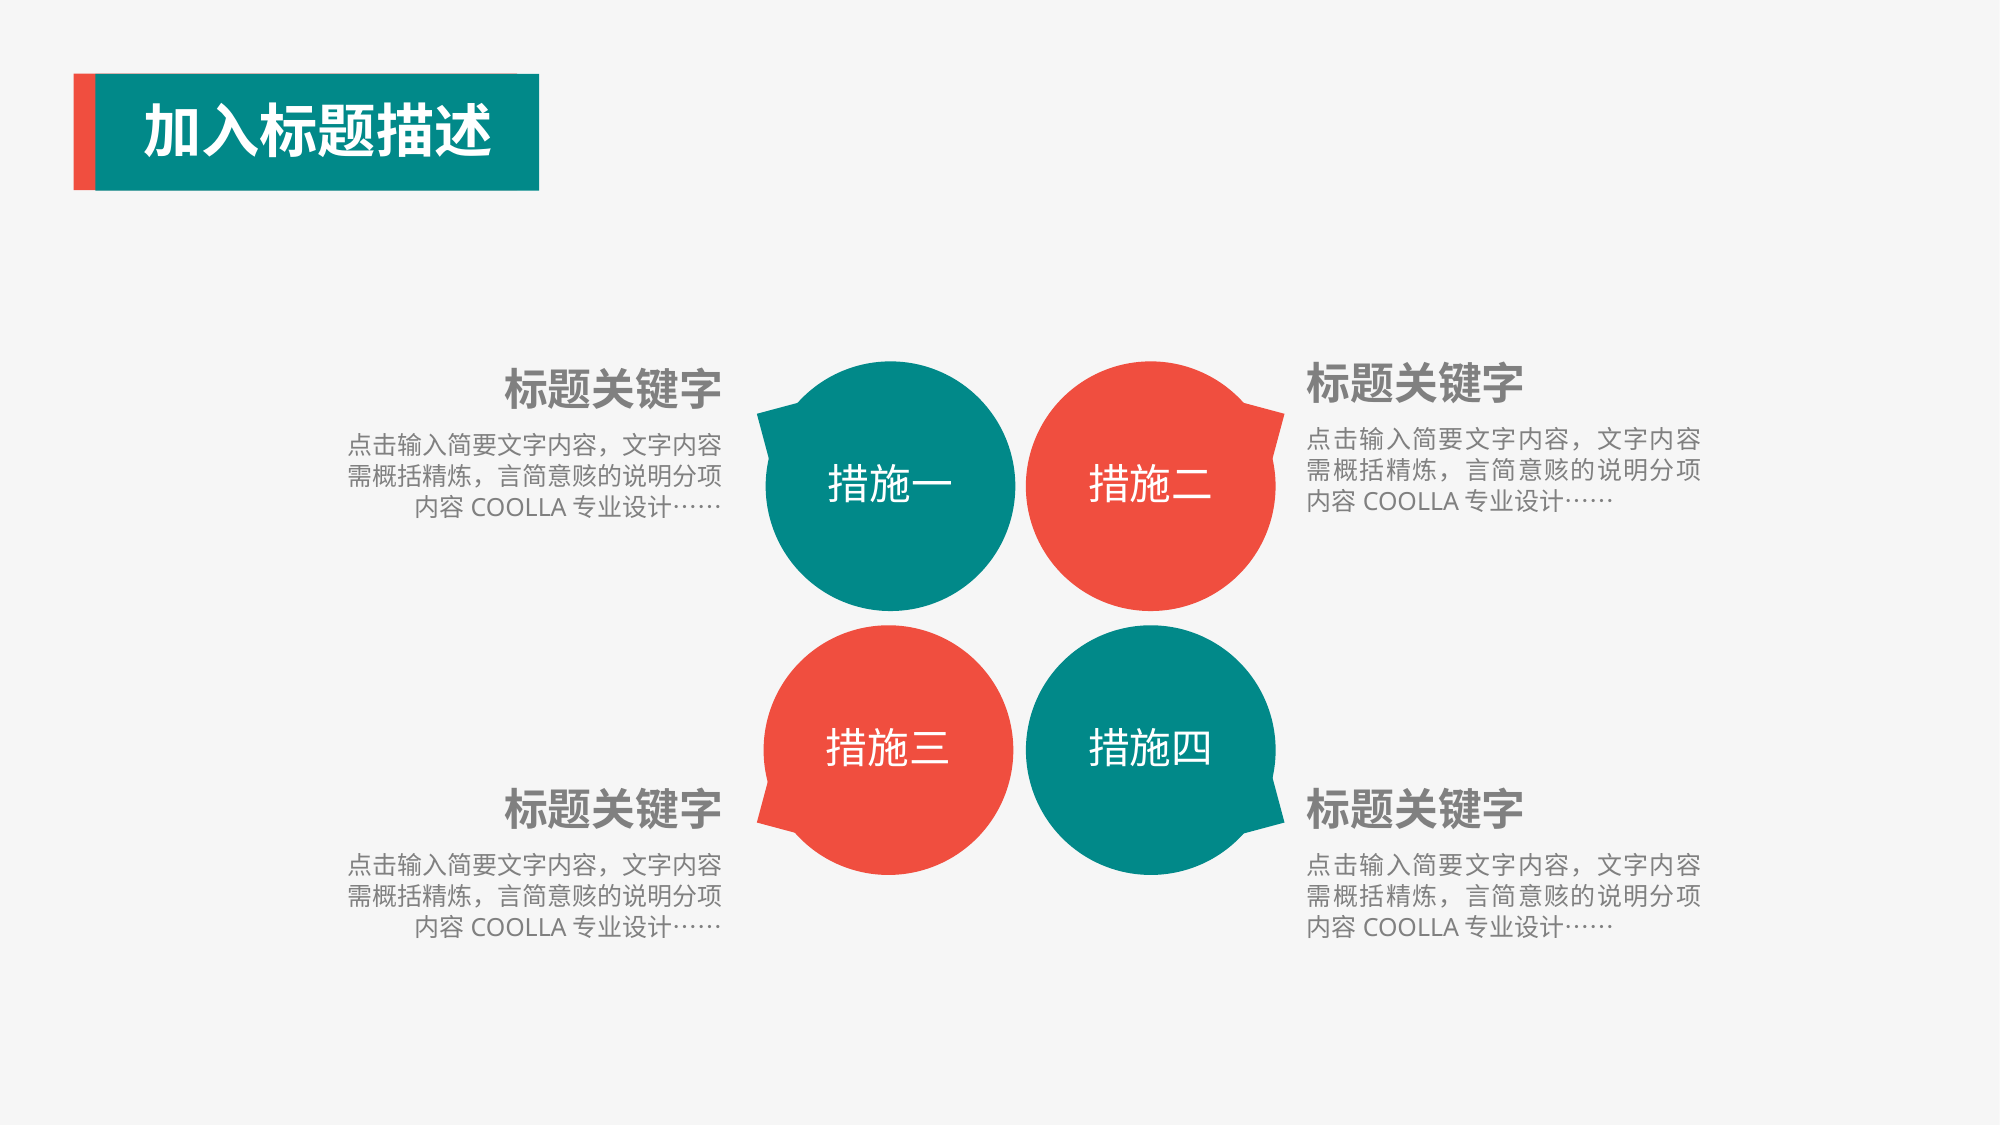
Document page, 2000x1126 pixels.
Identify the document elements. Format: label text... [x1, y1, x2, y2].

text_box 标题关键字 [375, 361, 723, 415]
text_box [754, 810, 758, 825]
text_box [754, 410, 760, 434]
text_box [70, 73, 566, 191]
text_box 标题关键字 [375, 781, 723, 835]
text_box 点击输入简要文字内容，文字内容需概括精炼，言简意赅的说明分项内容COOLLA专业设计…… [332, 428, 723, 522]
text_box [763, 625, 1014, 876]
text_box 标题关键字 [1306, 781, 1655, 835]
text_box [1280, 797, 1287, 826]
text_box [765, 361, 1016, 612]
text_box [1025, 361, 1276, 612]
text_box [1280, 410, 1287, 439]
text_box 标题关键字 [1306, 355, 1655, 409]
text_box 点击输入简要文字内容，文字内容需概括精炼，言简意赅的说明分项内容COOLLA专业设计…… [1306, 848, 1703, 942]
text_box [1025, 625, 1276, 876]
text_box 点击输入简要文字内容，文字内容需概括精炼，言简意赅的说明分项内容COOLLA专业设计…… [332, 848, 723, 942]
text_box 点击输入简要文字内容，文字内容需概括精炼，言简意赅的说明分项内容COOLLA专业设计…… [1306, 422, 1703, 516]
